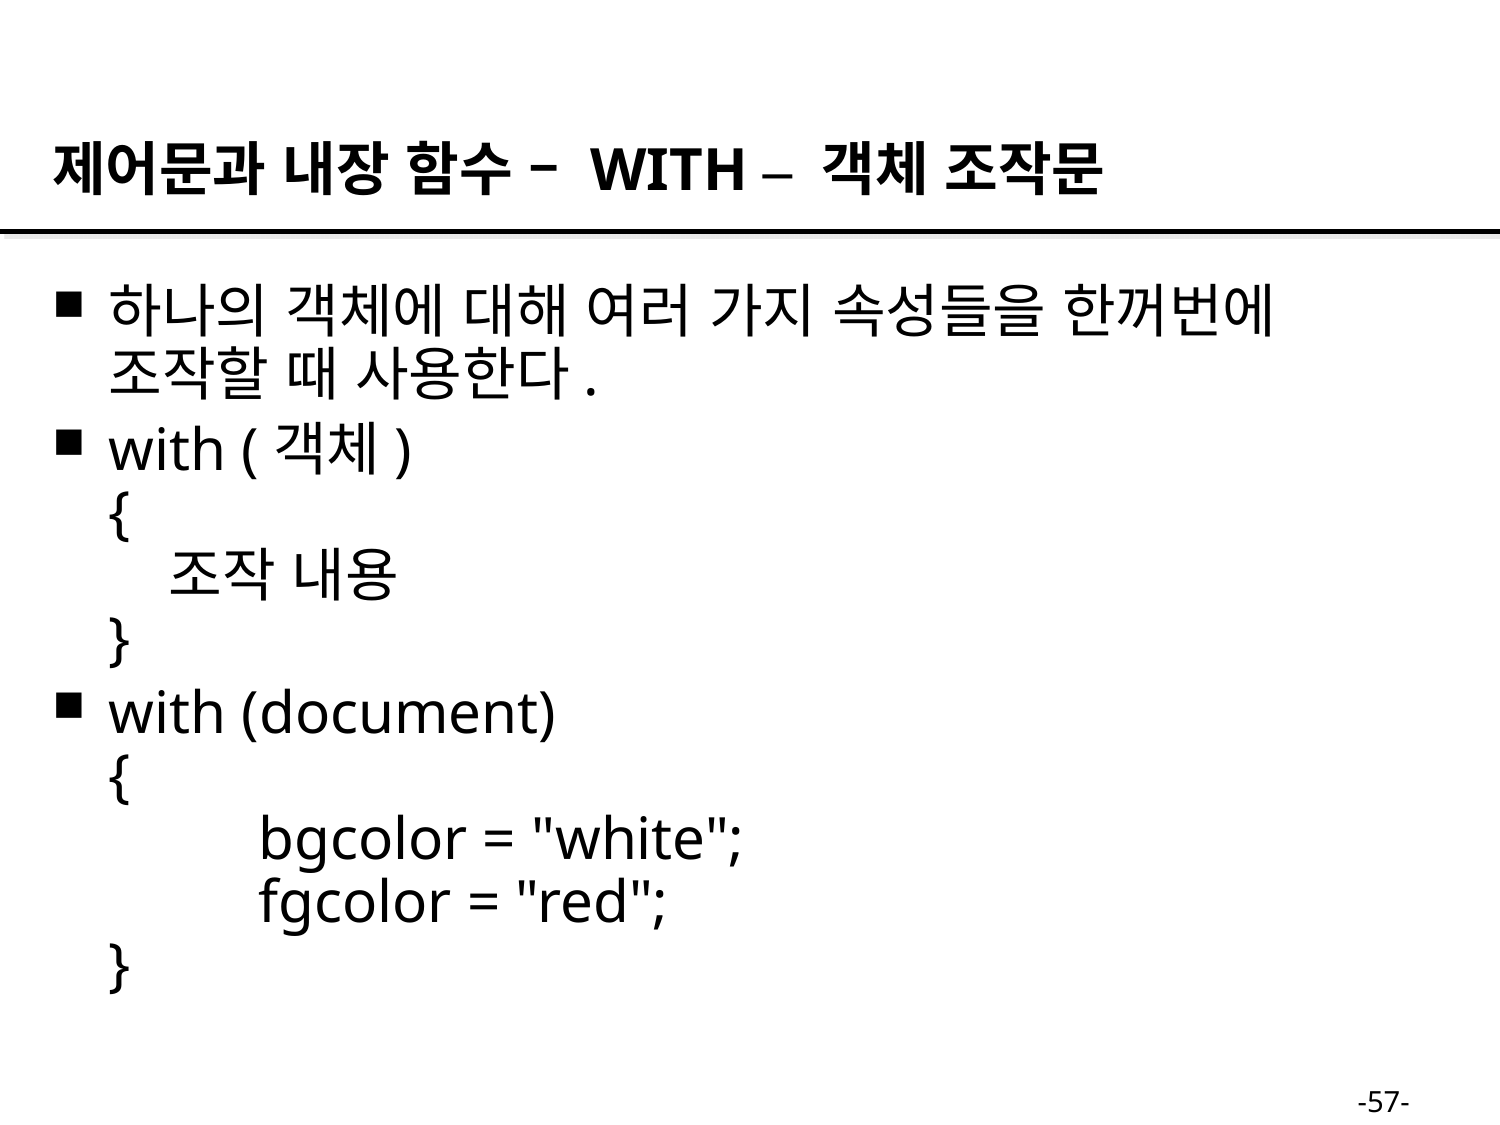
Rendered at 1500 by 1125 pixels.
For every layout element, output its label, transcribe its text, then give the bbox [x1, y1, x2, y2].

text_box 제어문과 내장 함수 – WITH – 객체 조작문 [37, 125, 1416, 210]
list 하나의 객체에 대해 여러 가지 속성들을 한꺼번에 조작할 때 사용한다. with (객체) { 조작 내용 } with (document) { bgcolor = "white"; fgcolor = "red"; } [37, 275, 1450, 1050]
slide_number -57- [1074, 1075, 1425, 1125]
